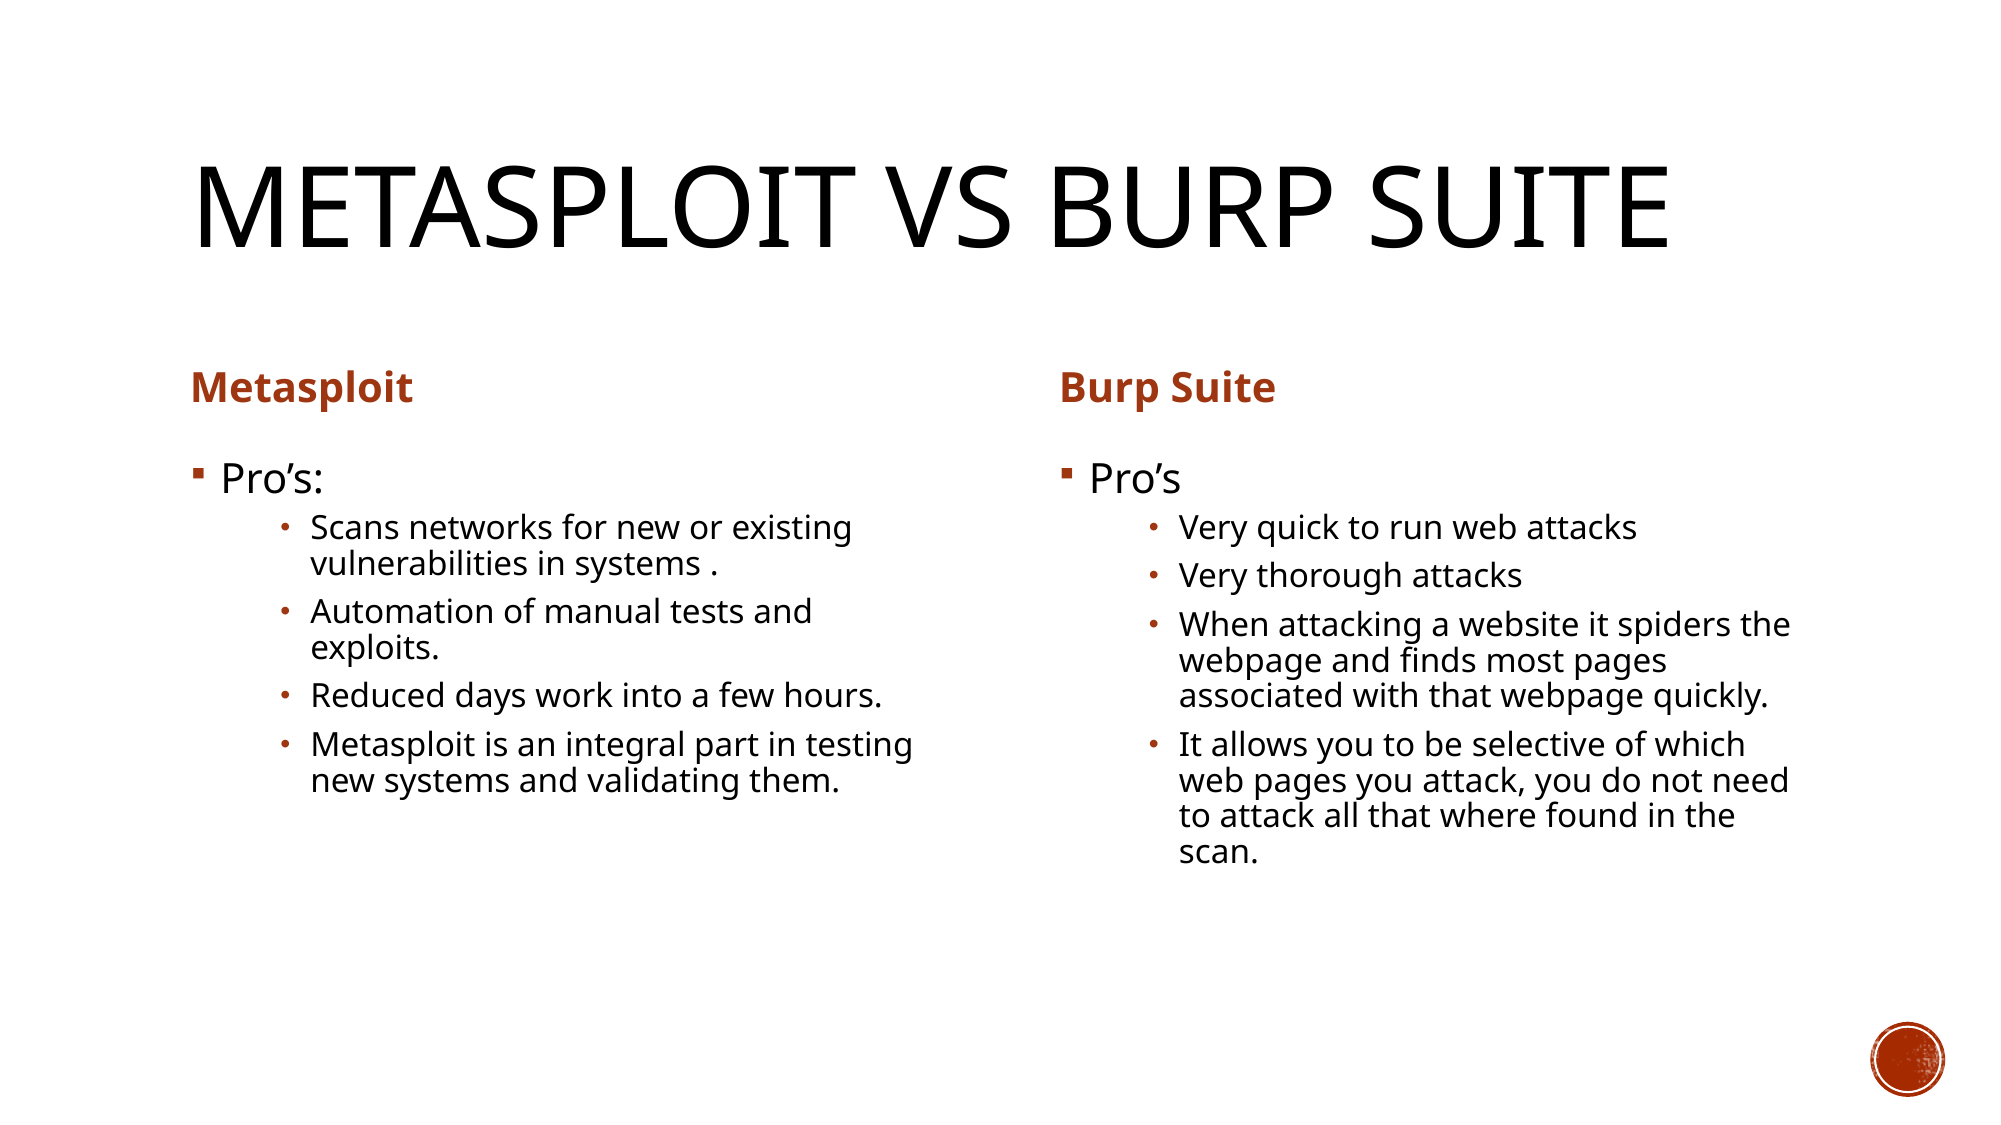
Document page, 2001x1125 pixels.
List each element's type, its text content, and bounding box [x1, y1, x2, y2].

list Pro’s Very quick to run web attacks Very thorough attacks When attacking a website it spiders the webpage and finds most pages associated with that webpage quickly. It allows you to be selective of which web pages you attack, you do not need to attack all that where found in the scan. [1043, 450, 1824, 990]
list Burp Suite [1043, 336, 1824, 441]
title Metasploit vs burp suite [175, 79, 1826, 344]
list Pro’s: Scans networks for new or existing vulnerabilities in systems . Automation of manual tests and exploits. Reduced days work into a few hours. Metasploit is an integral part in testing new systems and validating them. [175, 450, 956, 990]
list Metasploit [174, 336, 955, 441]
